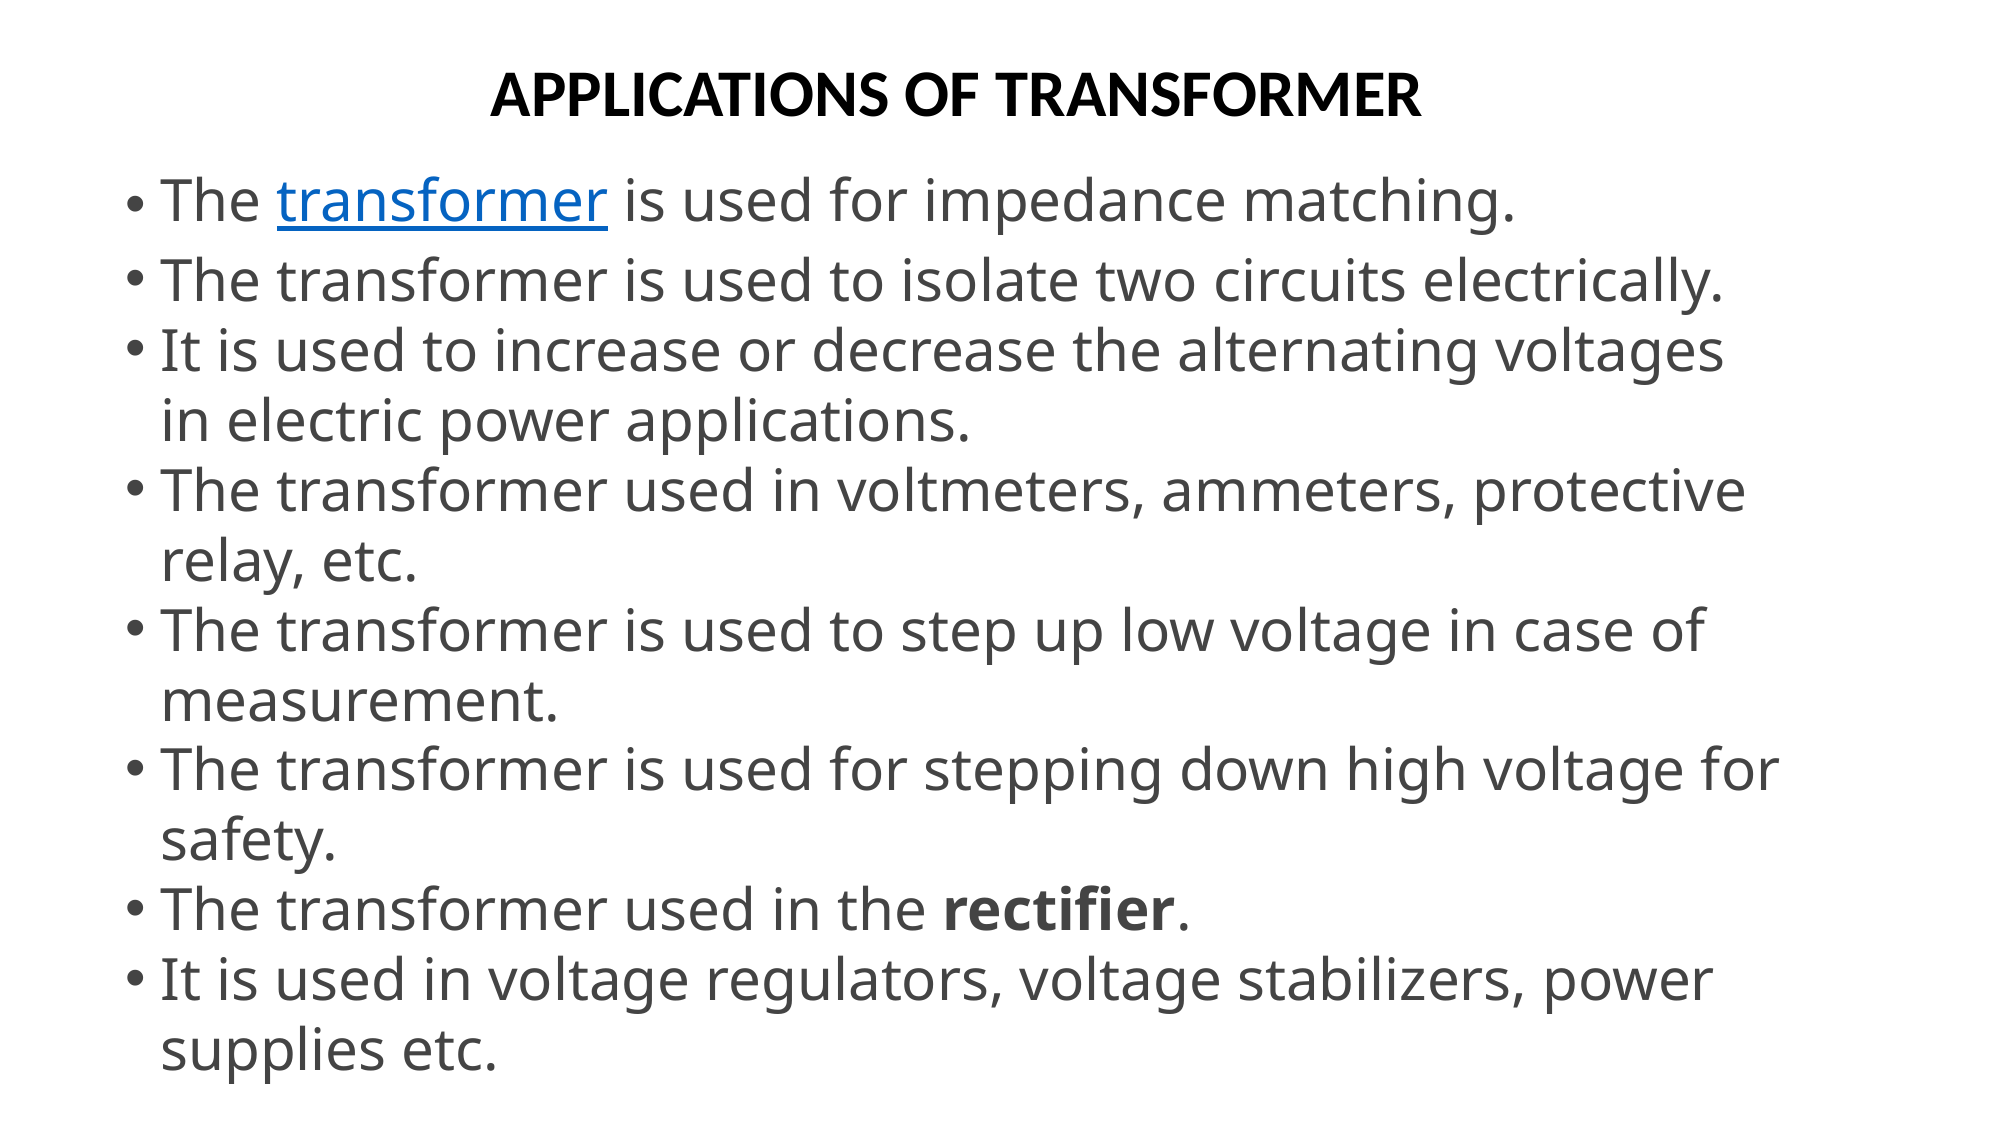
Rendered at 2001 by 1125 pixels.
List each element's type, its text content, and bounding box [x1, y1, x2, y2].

text_box APPLICATIONS OF TRANSFORMER [476, 42, 1620, 138]
text_box The transformer is used for impedance matching. The transformer is used to isolate two circuits electrically. It is used to increase or decrease the alternating voltages in electric power applications. The transformer used in voltmeters, ammeters, protective relay, etc. The transformer is used to step up low voltage in case of measurement. The transformer is used for stepping down high voltage for safety. The transformer used in the rectifier. It is used in voltage regulators, voltage stabilizers, power supplies etc. [110, 156, 1805, 1090]
